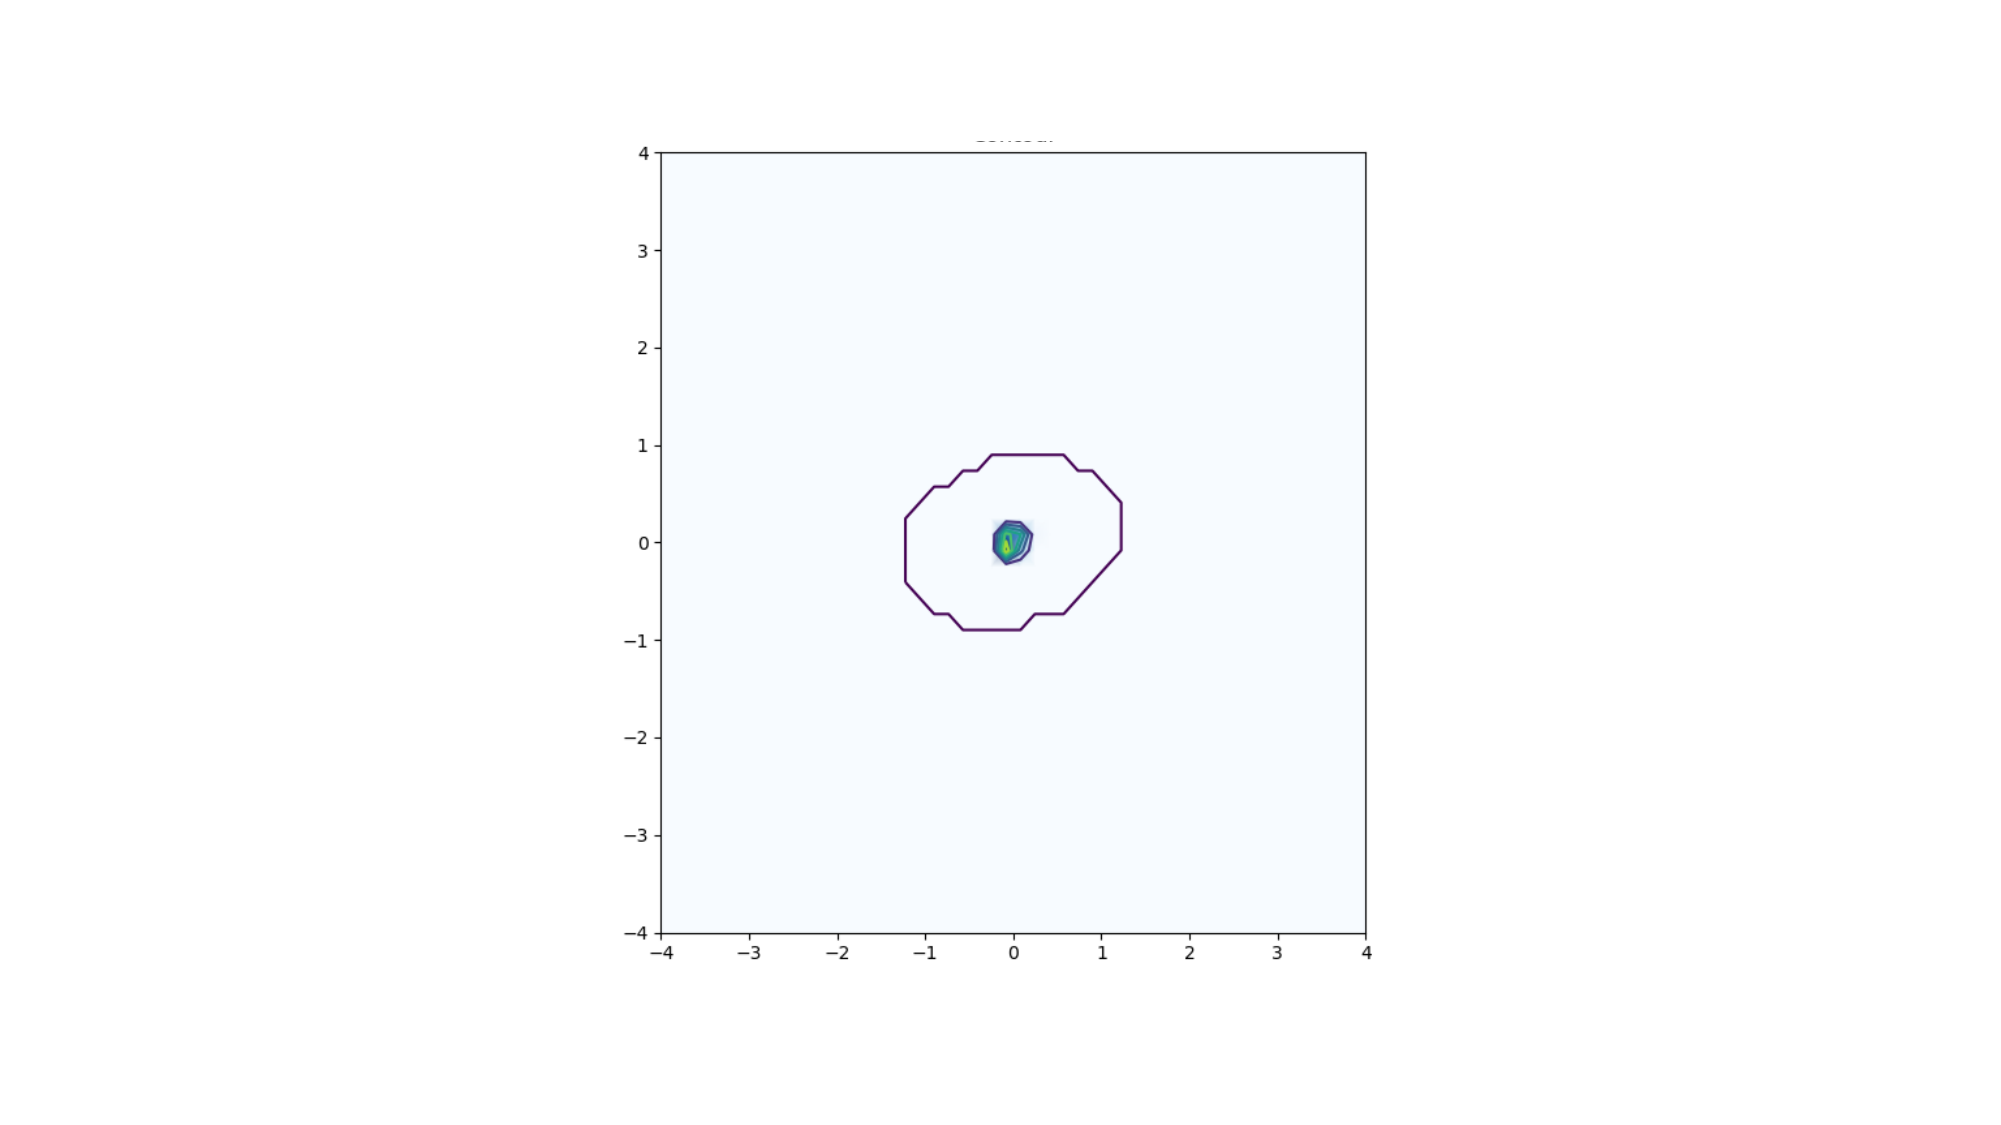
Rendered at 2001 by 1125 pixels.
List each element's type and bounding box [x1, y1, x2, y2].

picture [607, 141, 1392, 984]
